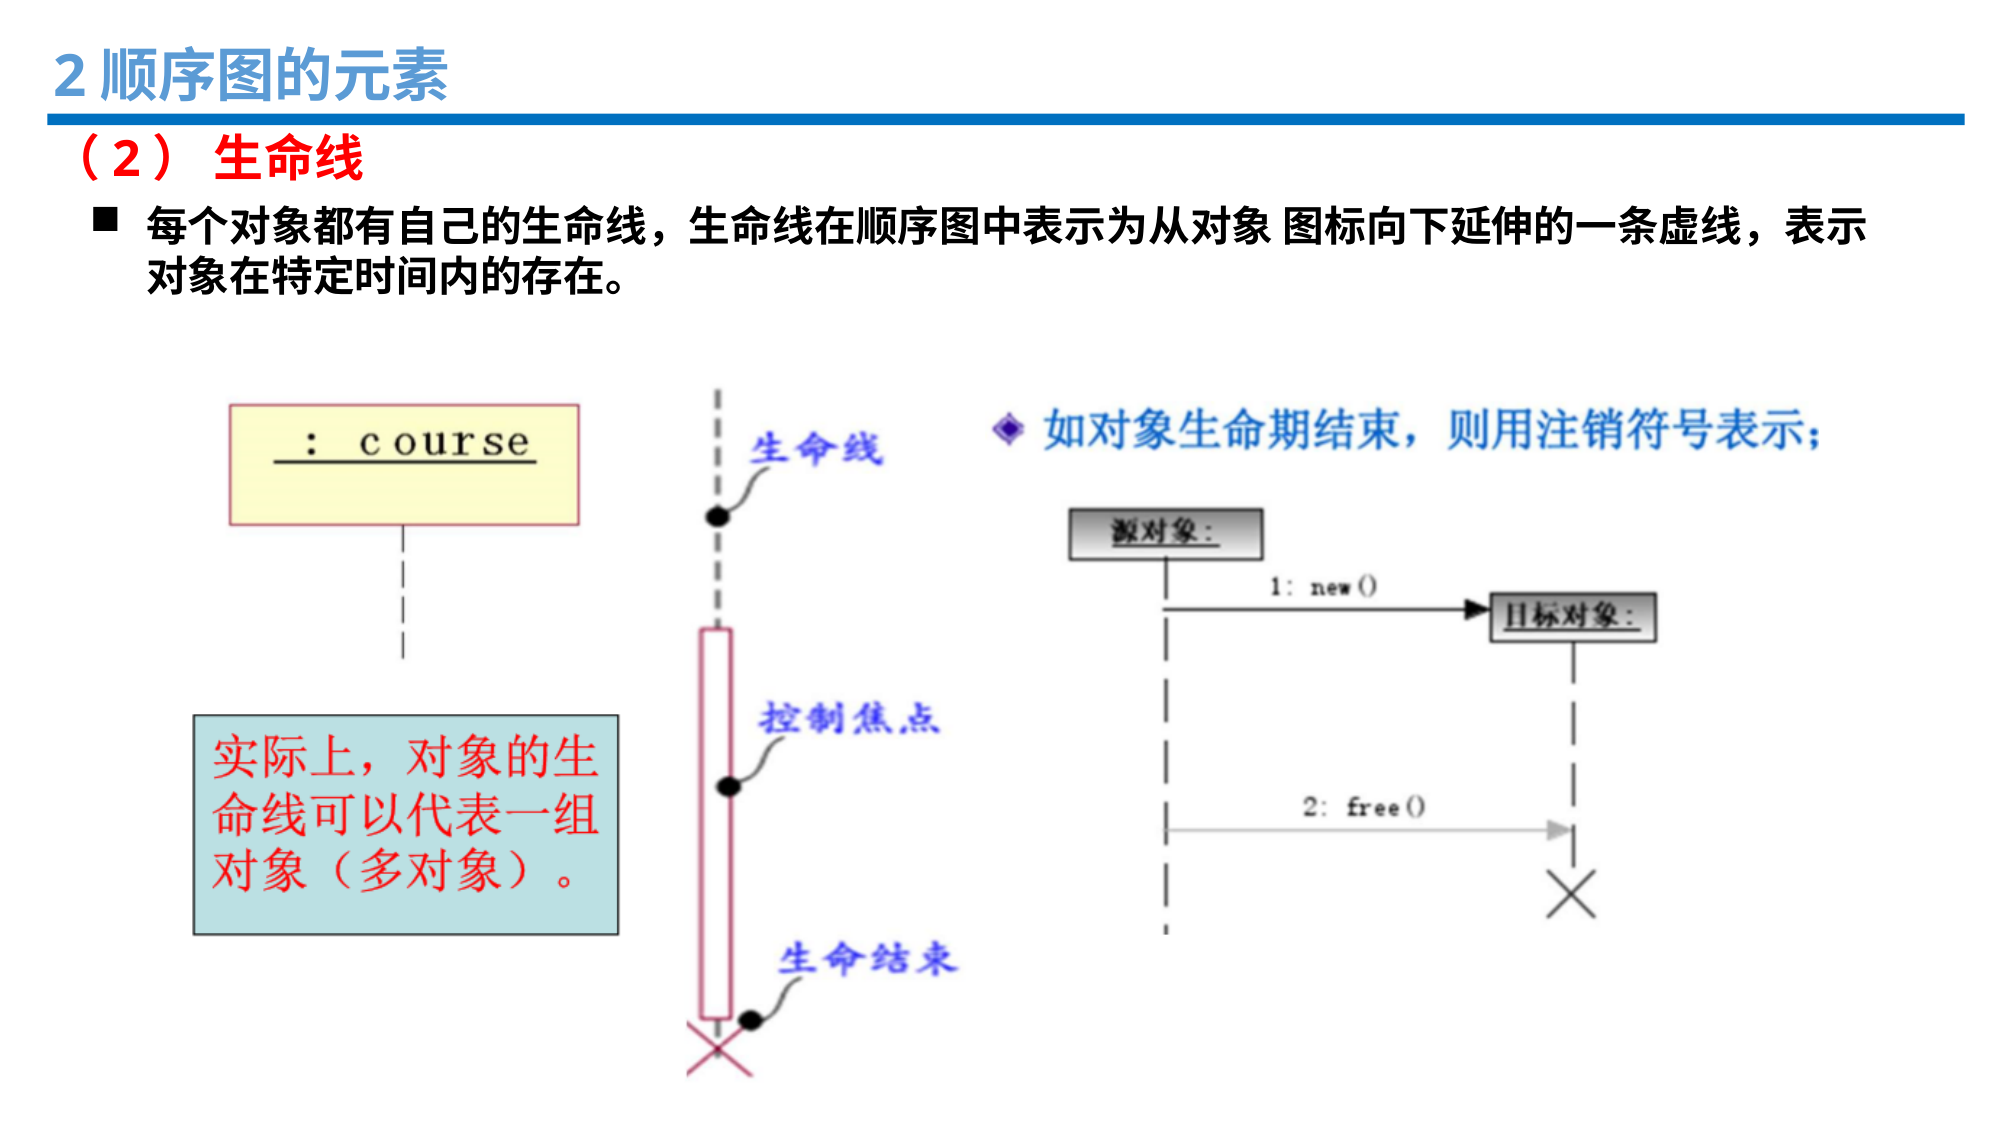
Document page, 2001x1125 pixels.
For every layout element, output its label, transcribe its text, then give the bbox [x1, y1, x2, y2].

text_box 2顺序图的元素 [38, 30, 465, 116]
text_box 每个对象都有自己的生命线，生命线在顺序图中表示为从对象 图标向下延伸的一条虚线，表示对象在特定时间内的存在。 [0, 192, 1895, 357]
text_box （2） 生命线 [0, 119, 436, 254]
picture [181, 326, 1819, 1119]
